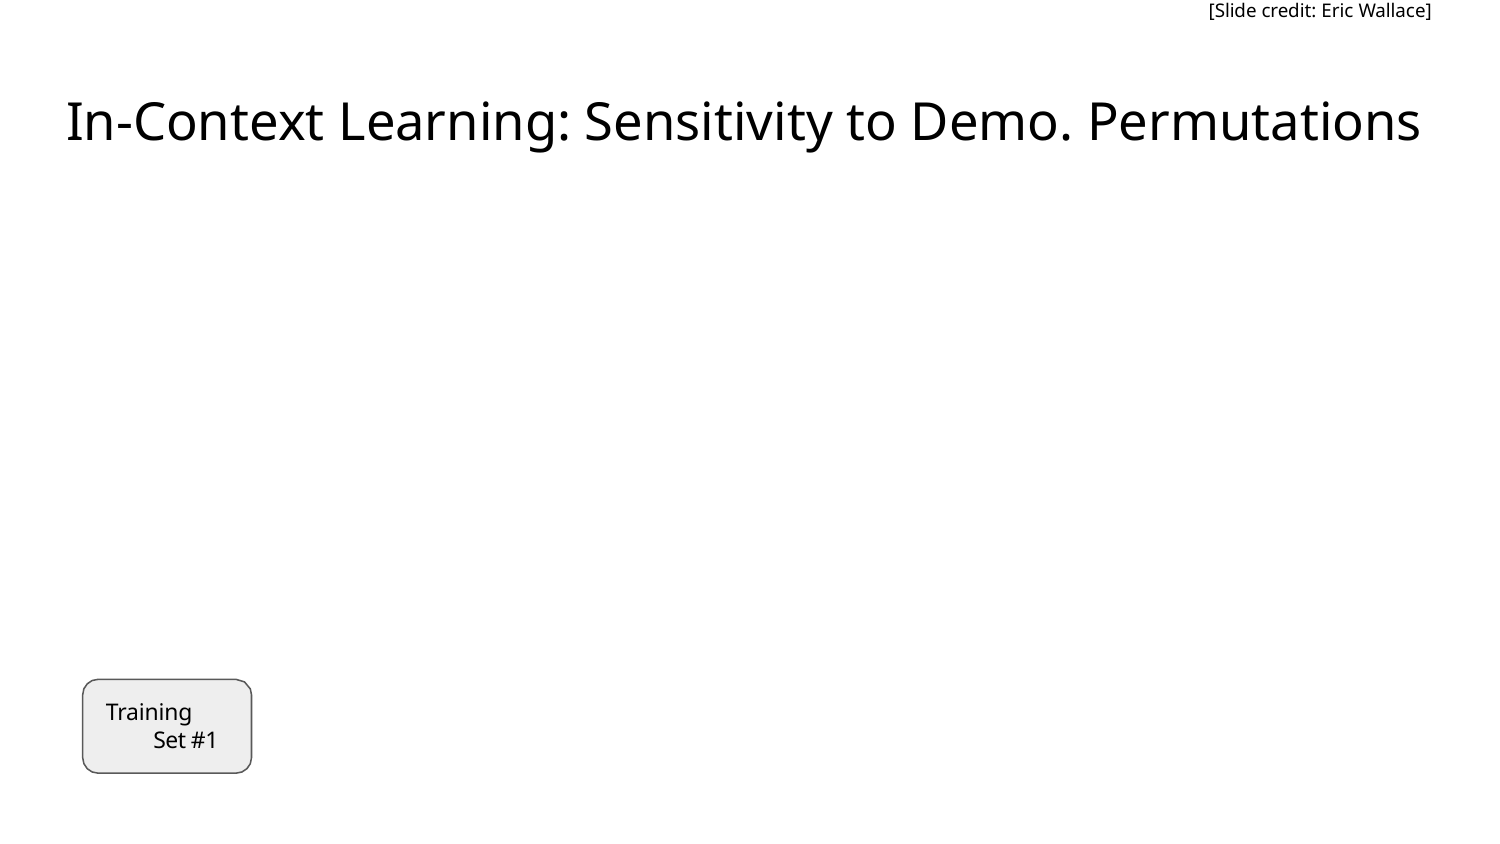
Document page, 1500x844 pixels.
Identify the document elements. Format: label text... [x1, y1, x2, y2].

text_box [81, 678, 253, 775]
text_box [Slide credit: Eric Wallace] [1033, 0, 1500, 33]
title In-Context Learning: Sensitivity to Demo. Permutations [51, 72, 1449, 167]
